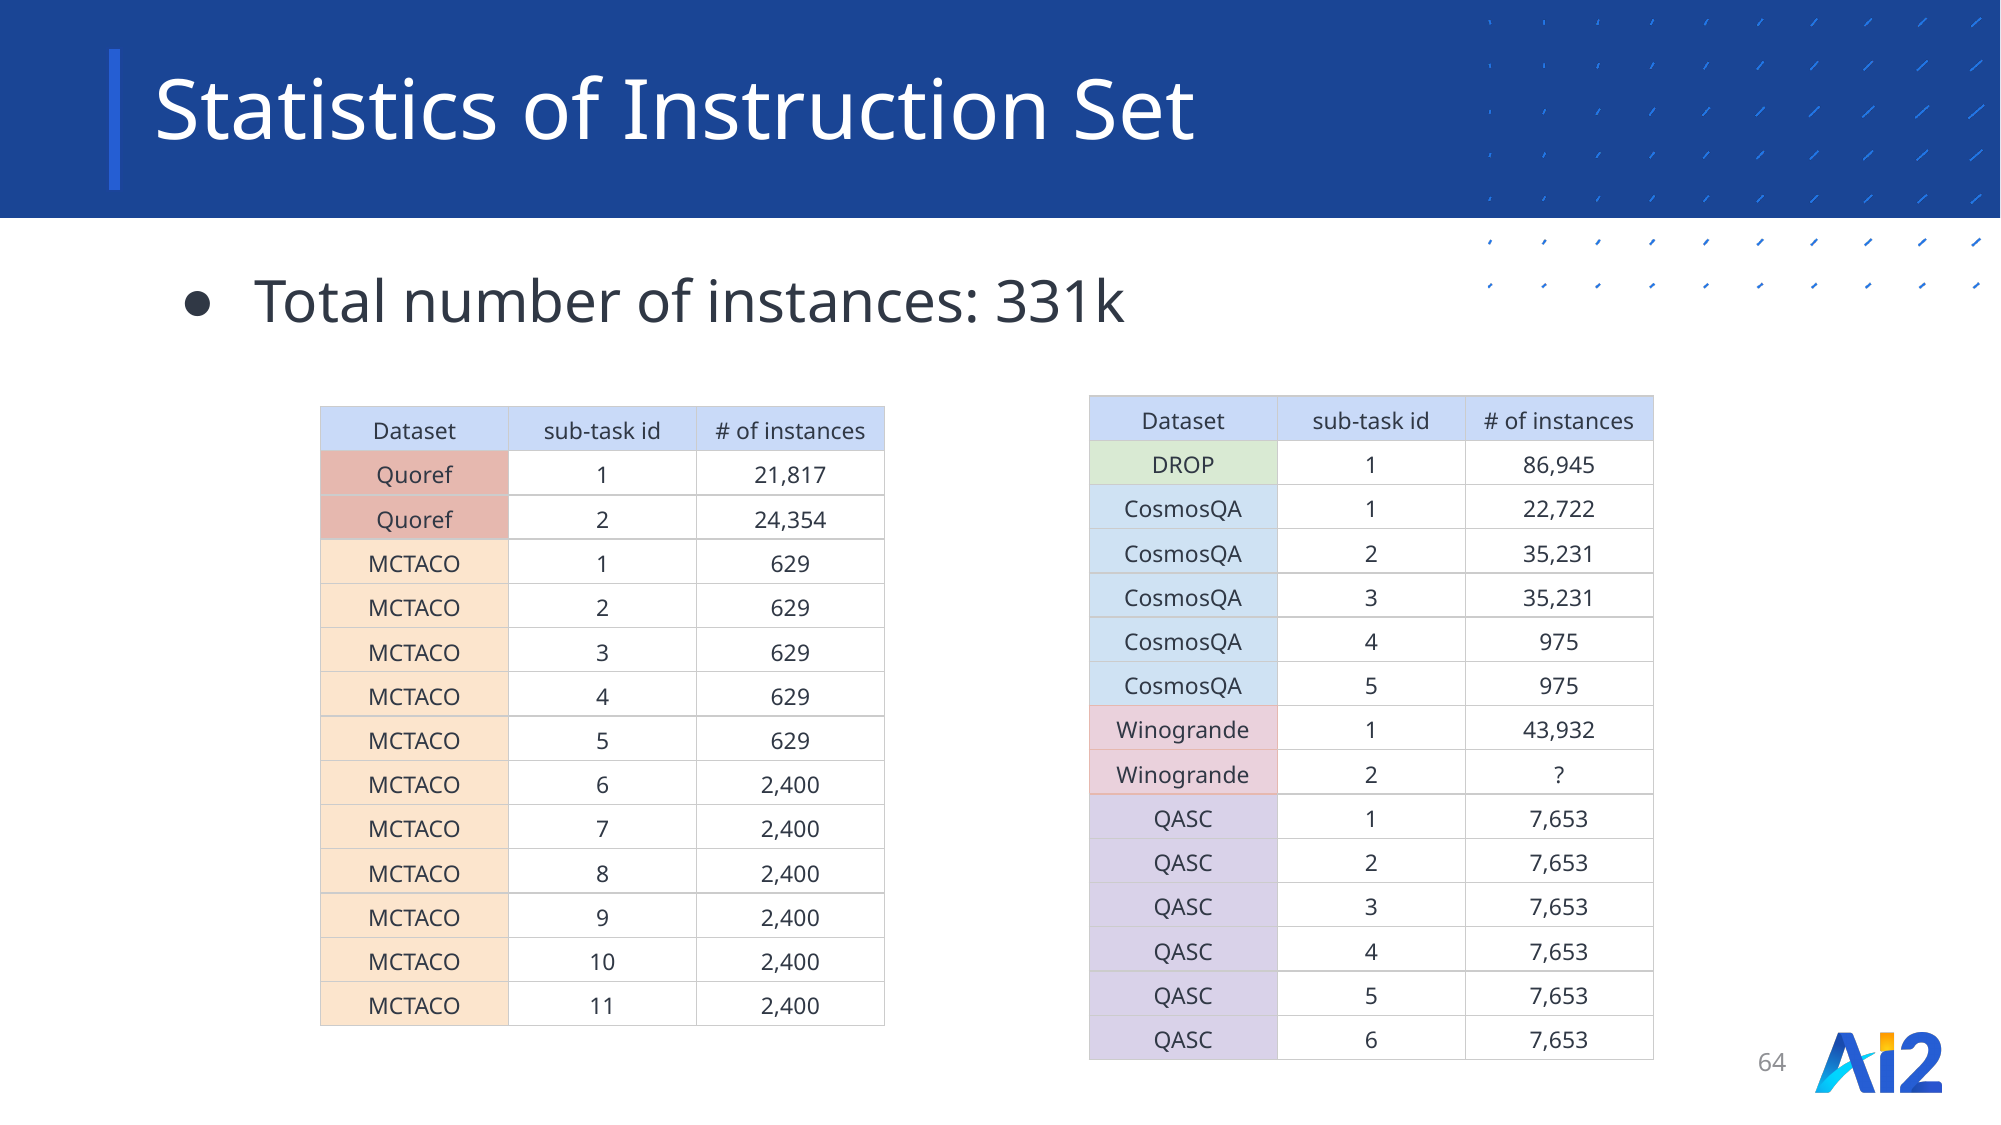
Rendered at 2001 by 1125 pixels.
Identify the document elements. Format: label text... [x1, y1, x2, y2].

table_cell 629 [697, 584, 884, 627]
table_cell MCTACO [321, 938, 508, 981]
table_cell 2,400 [697, 894, 884, 937]
table_cell 7,653 [1466, 839, 1653, 882]
table_cell 5 [509, 717, 696, 760]
list Total number of instances: 331k [134, 252, 1942, 1000]
table_header Dataset [1090, 397, 1277, 440]
table_cell 629 [697, 717, 884, 760]
table_cell 6 [1278, 1016, 1465, 1059]
table_cell 4 [1278, 927, 1465, 970]
table_cell 7,653 [1466, 972, 1653, 1015]
table_cell 975 [1466, 662, 1653, 705]
table_cell ? [1466, 750, 1653, 793]
table_cell 629 [697, 540, 884, 583]
table_cell 2 [1278, 529, 1465, 572]
table_cell 5 [1278, 662, 1465, 705]
picture [1815, 1032, 1942, 1093]
table_cell 2 [1278, 750, 1465, 793]
table_cell MCTACO [321, 982, 508, 1025]
table_cell 2,400 [697, 982, 884, 1025]
table_cell 2,400 [697, 849, 884, 892]
table_cell 4 [509, 672, 696, 715]
table_cell 6 [509, 761, 696, 804]
table_cell 8 [509, 849, 696, 892]
table_cell 2,400 [697, 761, 884, 804]
table_cell MCTACO [321, 761, 508, 804]
title Statistics of Instruction Set [134, 47, 1883, 173]
table_cell DROP [1090, 441, 1277, 484]
table_cell 43,932 [1466, 706, 1653, 749]
table_cell CosmosQA [1090, 662, 1277, 705]
table_cell 7,653 [1466, 883, 1653, 926]
table_header sub-task id [1278, 397, 1465, 440]
table_cell 629 [697, 628, 884, 671]
table_cell 5 [1278, 972, 1465, 1015]
table_cell 1 [1278, 706, 1465, 749]
table_cell 11 [509, 982, 696, 1025]
table_cell 975 [1466, 618, 1653, 661]
table_cell 10 [509, 938, 696, 981]
table_cell 1 [1278, 795, 1465, 838]
table_cell 7,653 [1466, 1016, 1653, 1059]
table_header sub-task id [509, 407, 696, 450]
table_cell Quoref [321, 496, 508, 538]
table_cell 21,817 [697, 451, 884, 494]
table_cell 2 [1278, 839, 1465, 882]
table_cell 35,231 [1466, 529, 1653, 572]
table_cell CosmosQA [1090, 529, 1277, 572]
table_cell QASC [1090, 927, 1277, 970]
table_cell 629 [697, 672, 884, 715]
table_cell 2,400 [697, 938, 884, 981]
table_cell MCTACO [321, 540, 508, 583]
table_cell QASC [1090, 972, 1277, 1015]
table_cell CosmosQA [1090, 485, 1277, 528]
table_cell 1 [1278, 485, 1465, 528]
table_cell QASC [1090, 1016, 1277, 1059]
table_cell MCTACO [321, 849, 508, 892]
table_cell 2,400 [697, 805, 884, 848]
table_cell 24,354 [697, 496, 884, 538]
table_cell MCTACO [321, 628, 508, 671]
table_cell 86,945 [1466, 441, 1653, 484]
table_header # of instances [1466, 397, 1653, 440]
table_cell MCTACO [321, 717, 508, 760]
table_cell 2 [509, 584, 696, 627]
table_cell 1 [1278, 441, 1465, 484]
table_cell 35,231 [1466, 574, 1653, 616]
table_cell 1 [509, 451, 696, 494]
table_cell Quoref [321, 451, 508, 494]
table_cell 7,653 [1466, 927, 1653, 970]
table_cell Winogrande [1090, 750, 1277, 793]
table_cell CosmosQA [1090, 618, 1277, 661]
table_cell 3 [509, 628, 696, 671]
table_header # of instances [697, 407, 884, 450]
table_cell 7 [509, 805, 696, 848]
table_cell MCTACO [321, 805, 508, 848]
table_cell 3 [1278, 883, 1465, 926]
table_cell MCTACO [321, 894, 508, 937]
table_header Dataset [321, 407, 508, 450]
table_cell Winogrande [1090, 706, 1277, 749]
table_cell QASC [1090, 839, 1277, 882]
table_cell QASC [1090, 883, 1277, 926]
slide_number 64 [1686, 1019, 1807, 1106]
table_cell MCTACO [321, 672, 508, 715]
table_cell QASC [1090, 795, 1277, 838]
table_cell 3 [1278, 574, 1465, 616]
table_cell 2 [509, 496, 696, 538]
picture [1487, 0, 2000, 289]
table_cell CosmosQA [1090, 574, 1277, 616]
table_cell MCTACO [321, 584, 508, 627]
table_cell 7,653 [1466, 795, 1653, 838]
table_cell 22,722 [1466, 485, 1653, 528]
table_cell 9 [509, 894, 696, 937]
table_cell 1 [509, 540, 696, 583]
table_cell 4 [1278, 618, 1465, 661]
